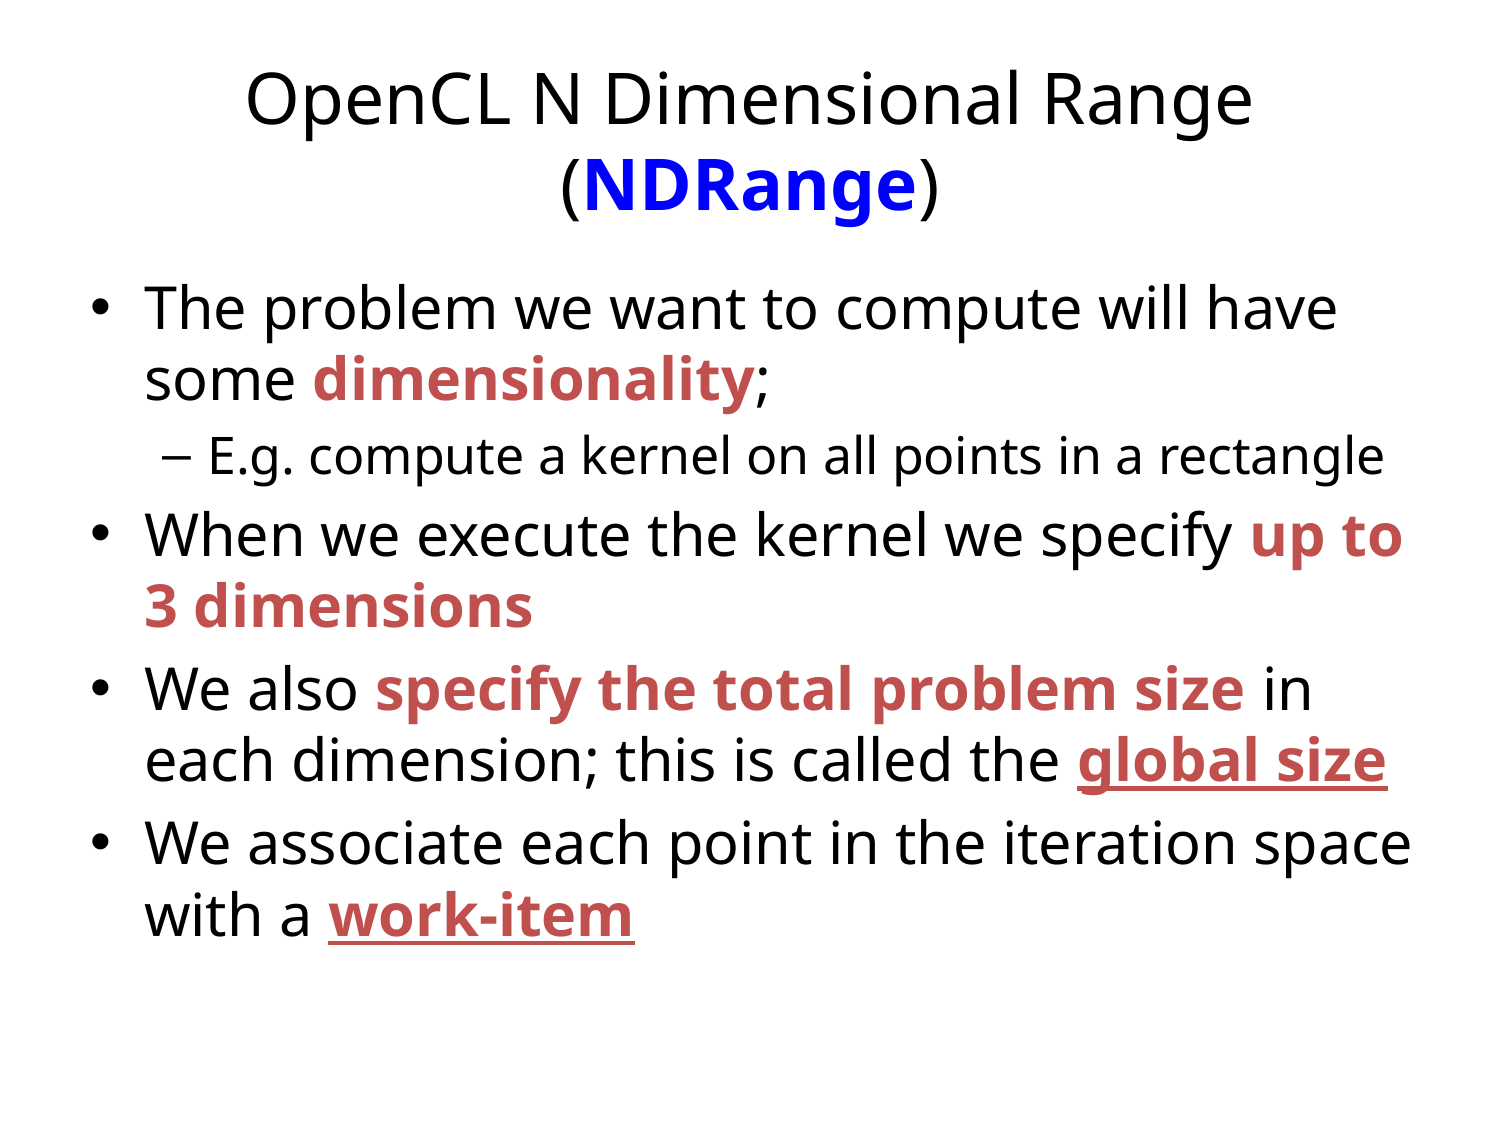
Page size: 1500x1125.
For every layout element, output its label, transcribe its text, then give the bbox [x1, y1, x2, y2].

list The problem we want to compute will have some dimensionality; E.g. compute a kernel on all points in a rectangle When we execute the kernel we specify up to 3 dimensions We also specify the total problem size in each dimension; this is called the global size We associate each point in the iteration space with a work-item [75, 262, 1447, 1005]
title OpenCL N Dimensional Range (NDRange) [75, 45, 1425, 233]
